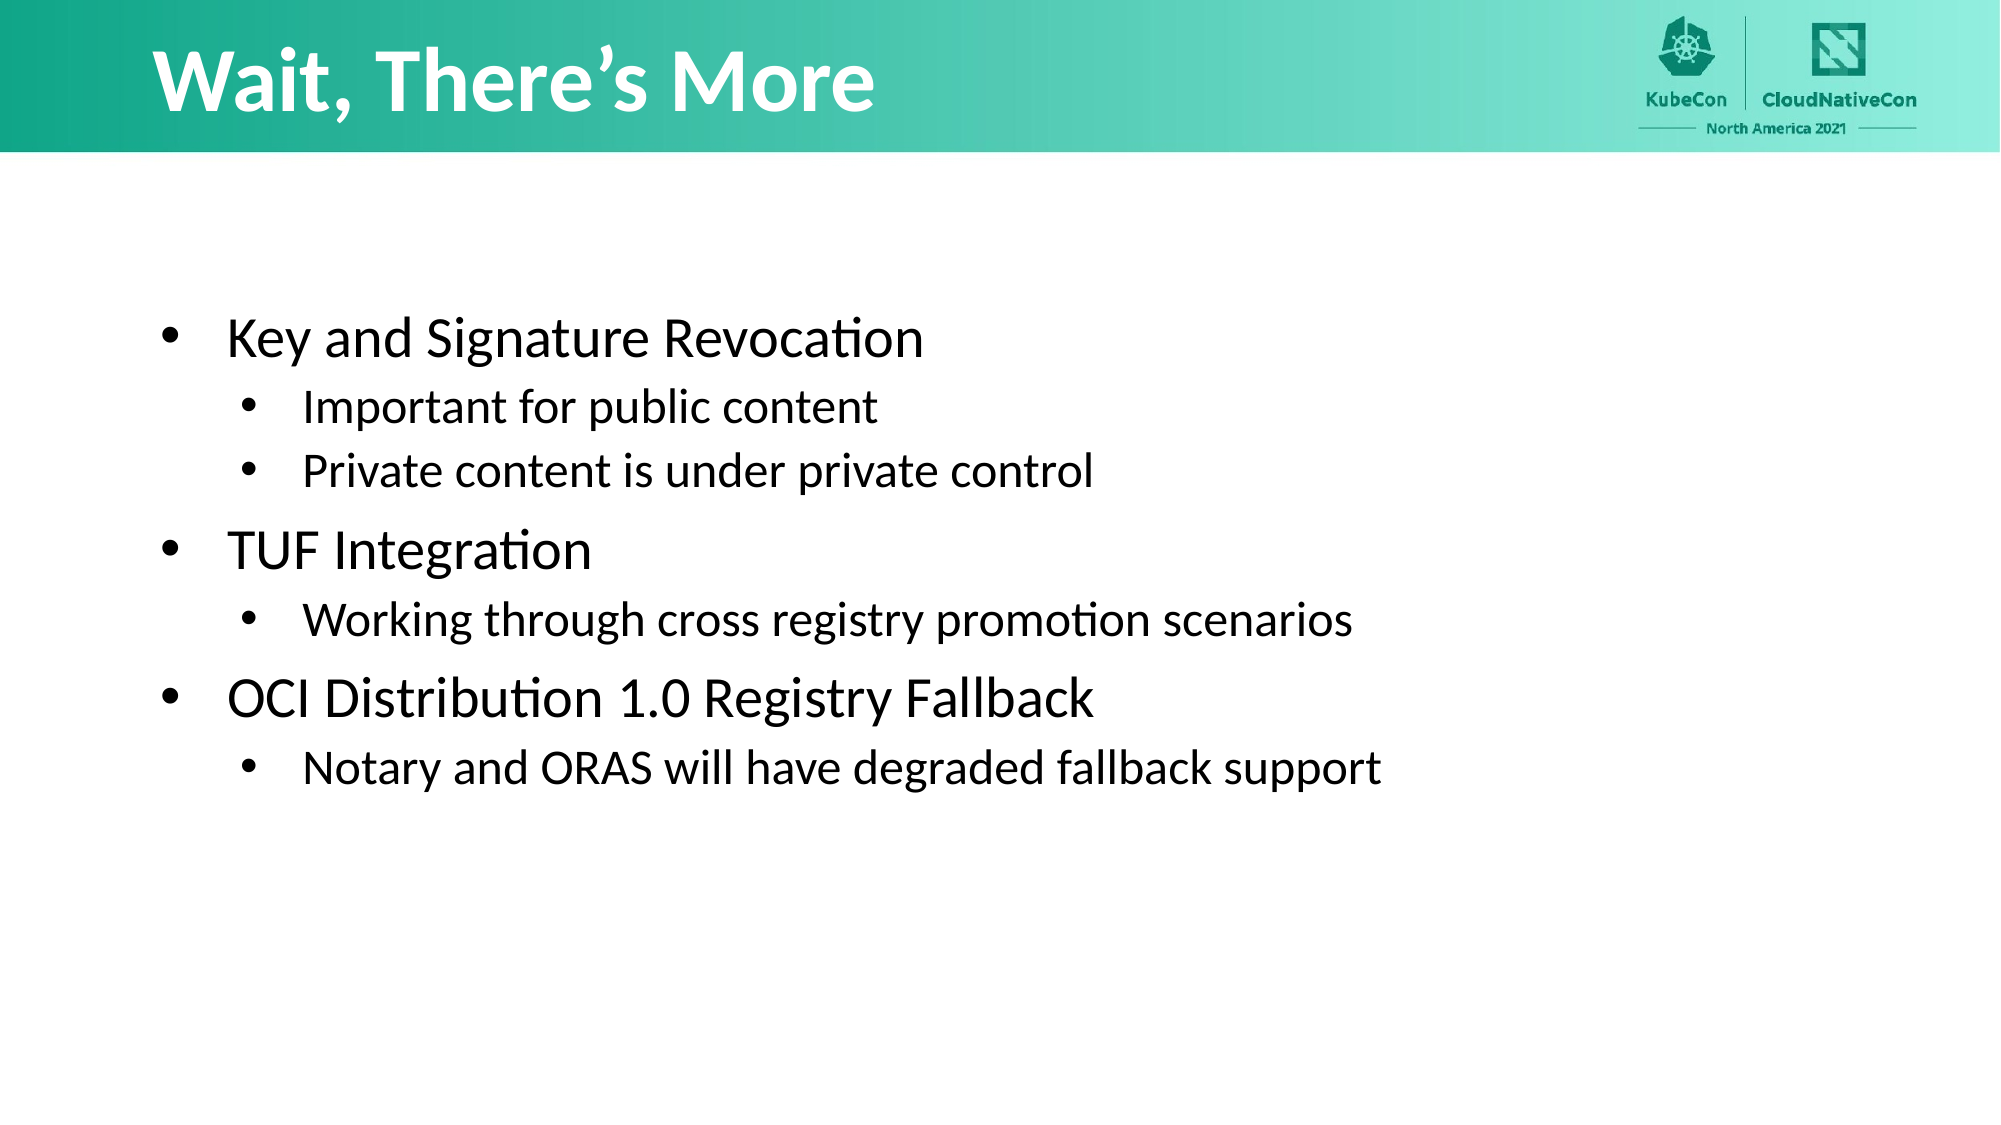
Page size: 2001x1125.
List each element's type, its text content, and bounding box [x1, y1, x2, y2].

title Wait, There’s More [137, 0, 1863, 165]
picture [0, 0, 2001, 1125]
list Key and Signature Revocation Important for public content Private content is under private control TUF Integration Working through cross registry promotion scenarios OCI Distribution 1.0 Registry Fallback Notary and ORAS will have degraded fallback support [137, 299, 1863, 1014]
